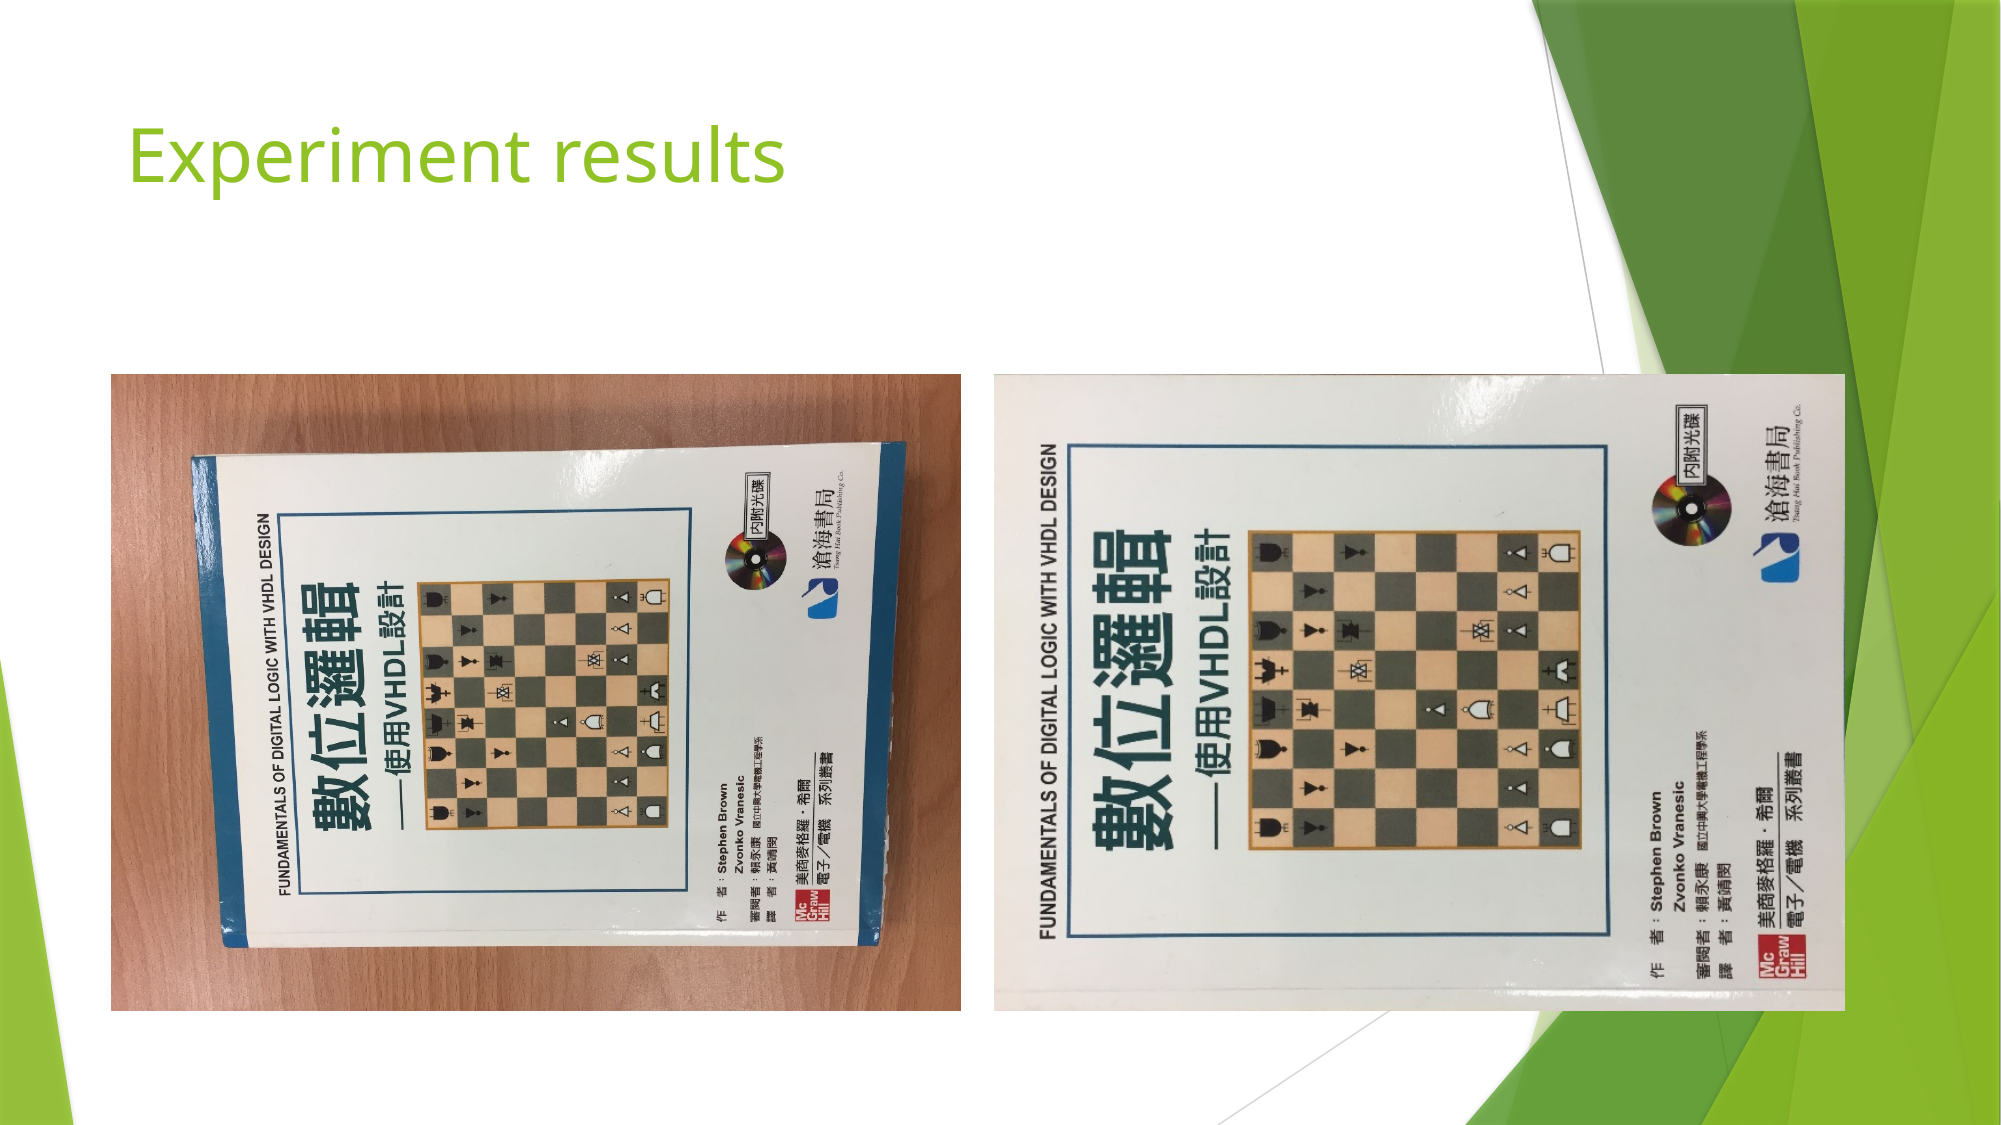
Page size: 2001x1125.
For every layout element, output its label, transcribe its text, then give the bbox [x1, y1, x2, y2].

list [110, 373, 961, 1012]
picture [994, 373, 1845, 1012]
title Experiment results [111, 99, 1522, 317]
